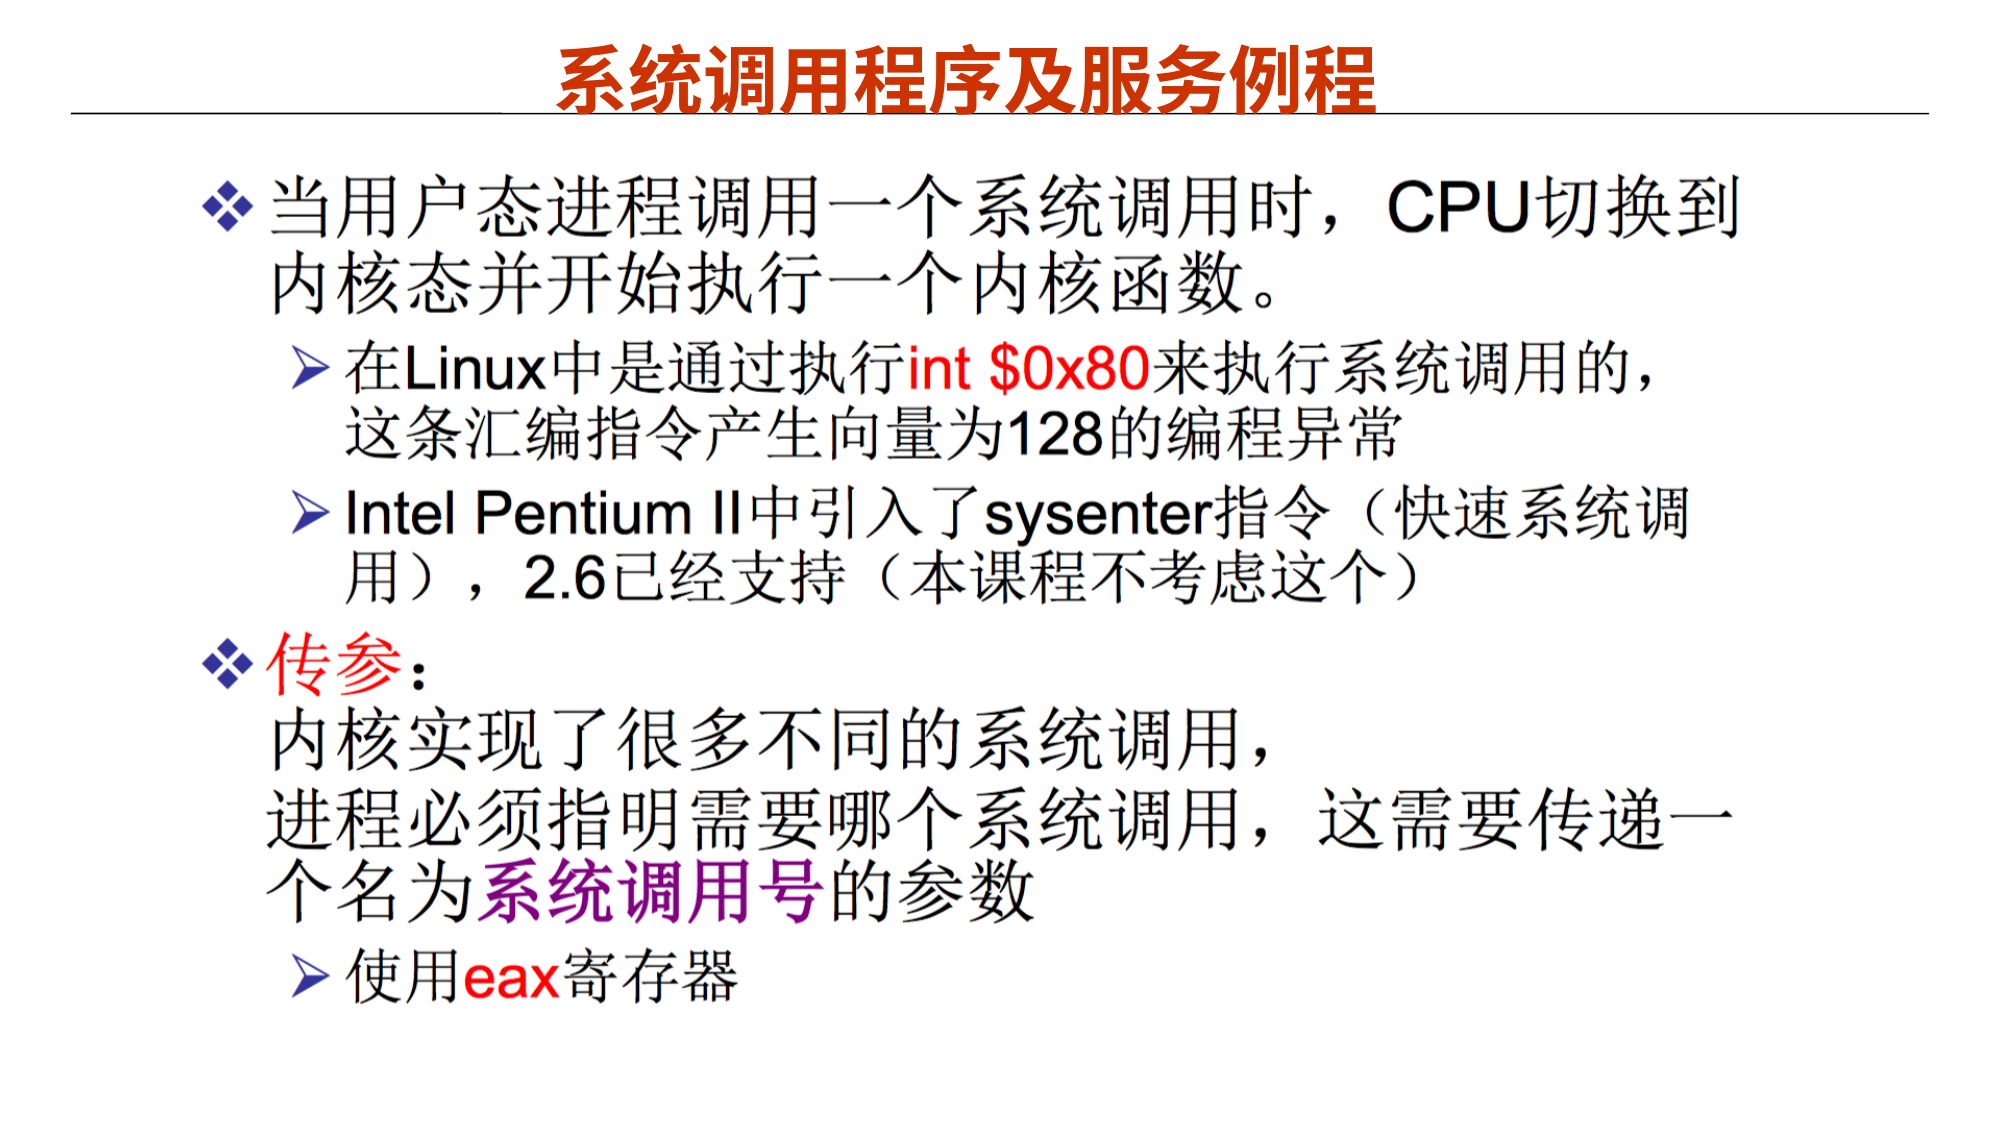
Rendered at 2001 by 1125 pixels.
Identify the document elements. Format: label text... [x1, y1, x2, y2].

picture [189, 145, 1811, 1015]
title 系统调用程序及服务例程 [290, 32, 1641, 125]
